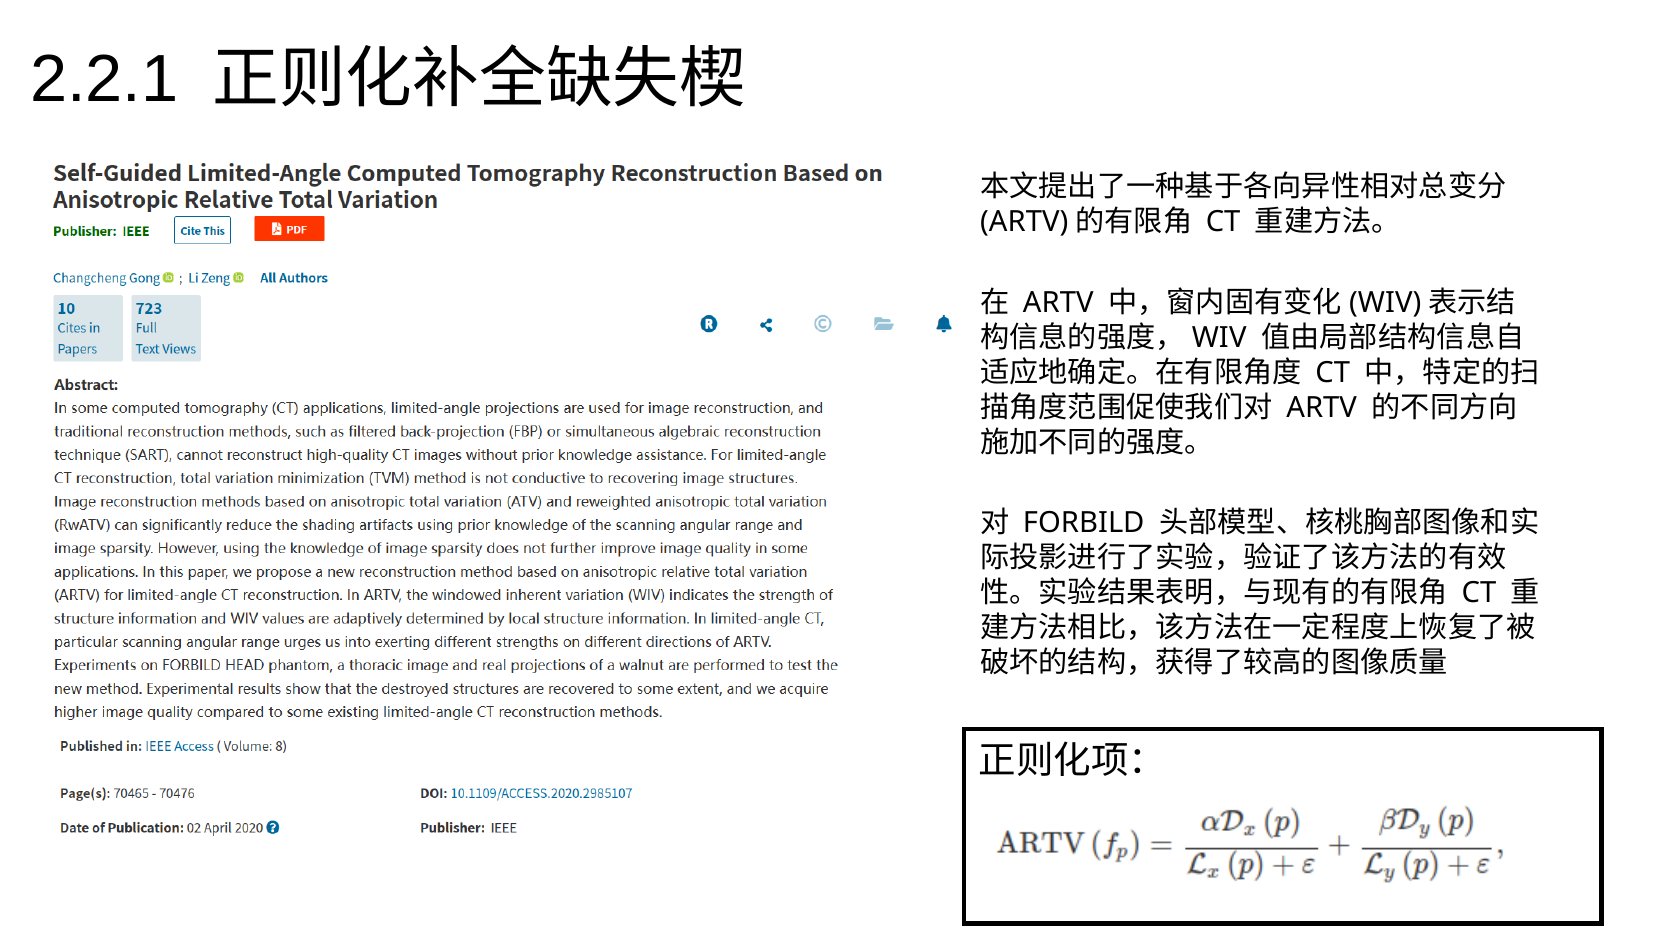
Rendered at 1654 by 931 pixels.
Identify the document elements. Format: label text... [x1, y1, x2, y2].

text_box 正则化项： [969, 727, 1604, 780]
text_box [29, 160, 966, 849]
text_box 正则化项： [962, 907, 1604, 926]
text_box 本文提出了一种基于各向异性相对总变分(ARTV)的有限角 CT 重建方法。 在 ARTV 中，窗内固有变化(WIV)表示结构信息的强度，WIV 值由局部结构信息自适应地确定。在有限角度 CT 中，特定的扫描角度范围促使我们对 ARTV 的不同方向施加不同的强度。 对 FORBILD 头部模型、核桃胸部图像和实际投影进行了实验，验证了该方法的有效性。实验结果表明，与现有的有限角 CT 重建方法相比，该方法在一定程度上恢复了被破坏的结构，获得了较高的图像质量 [966, 160, 1555, 624]
picture [889, 779, 1603, 901]
text_box 2.2.1 正则化补全缺失楔 [0, 27, 787, 183]
